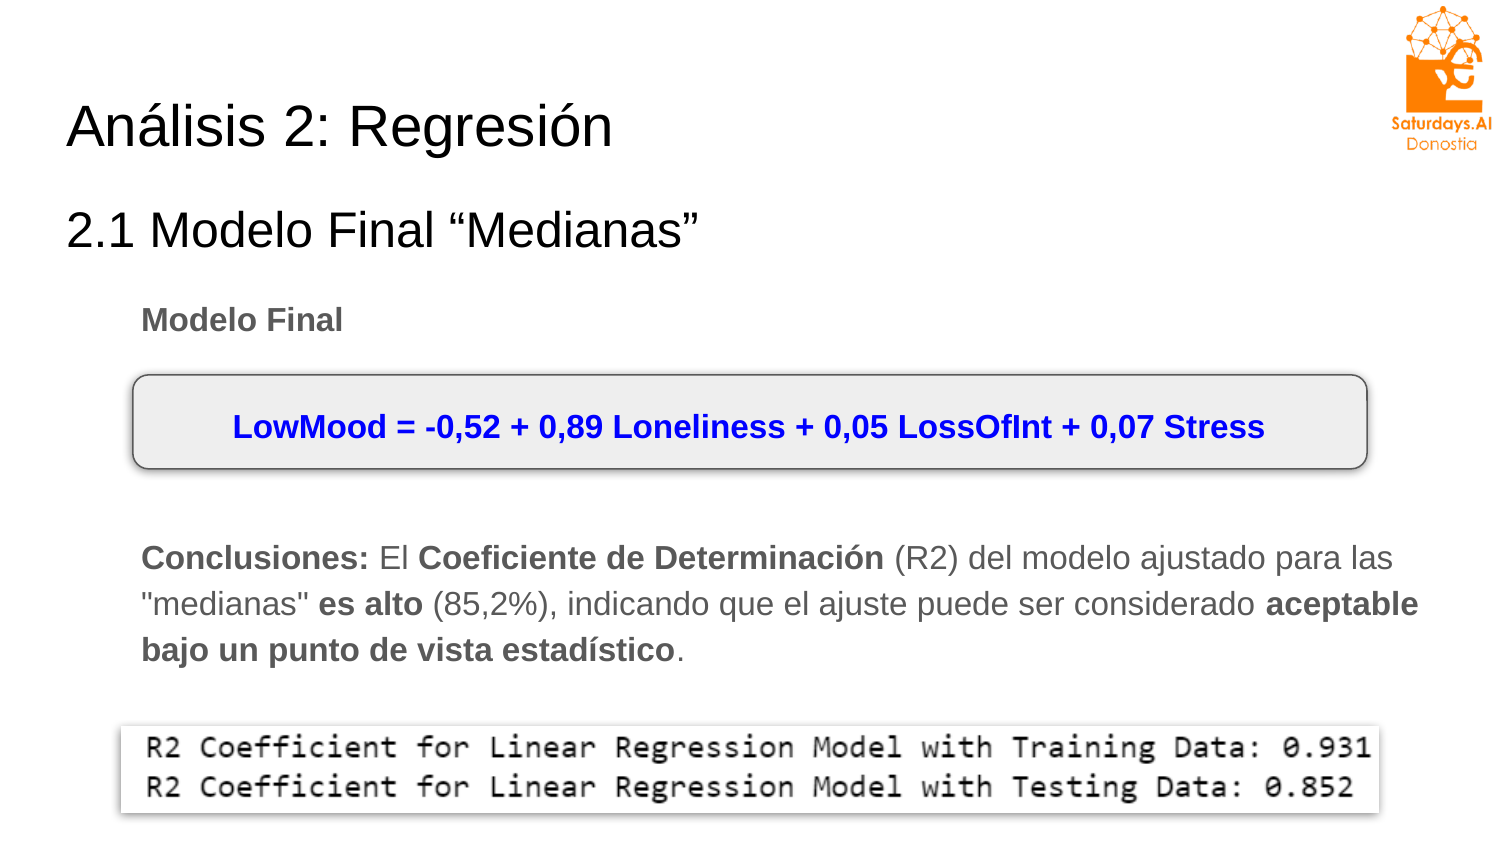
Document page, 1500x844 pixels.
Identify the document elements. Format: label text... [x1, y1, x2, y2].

picture [1391, 6, 1492, 153]
picture [120, 726, 1380, 813]
text_box LowMood = -0,52 + 0,89 Loneliness + 0,05 LossOfInt + 0,07 Stress [132, 374, 1368, 469]
list 2.1 Modelo Final “Medianas” Modelo Final Conclusiones: El Coeficiente de Determinación (R2) del modelo ajustado para las "medianas" es alto (85,2%), indicando que el ajuste puede ser considerado aceptable bajo un punto de vista estadístico. [51, 182, 1449, 825]
title Análisis 2: Regresión [51, 72, 1449, 167]
